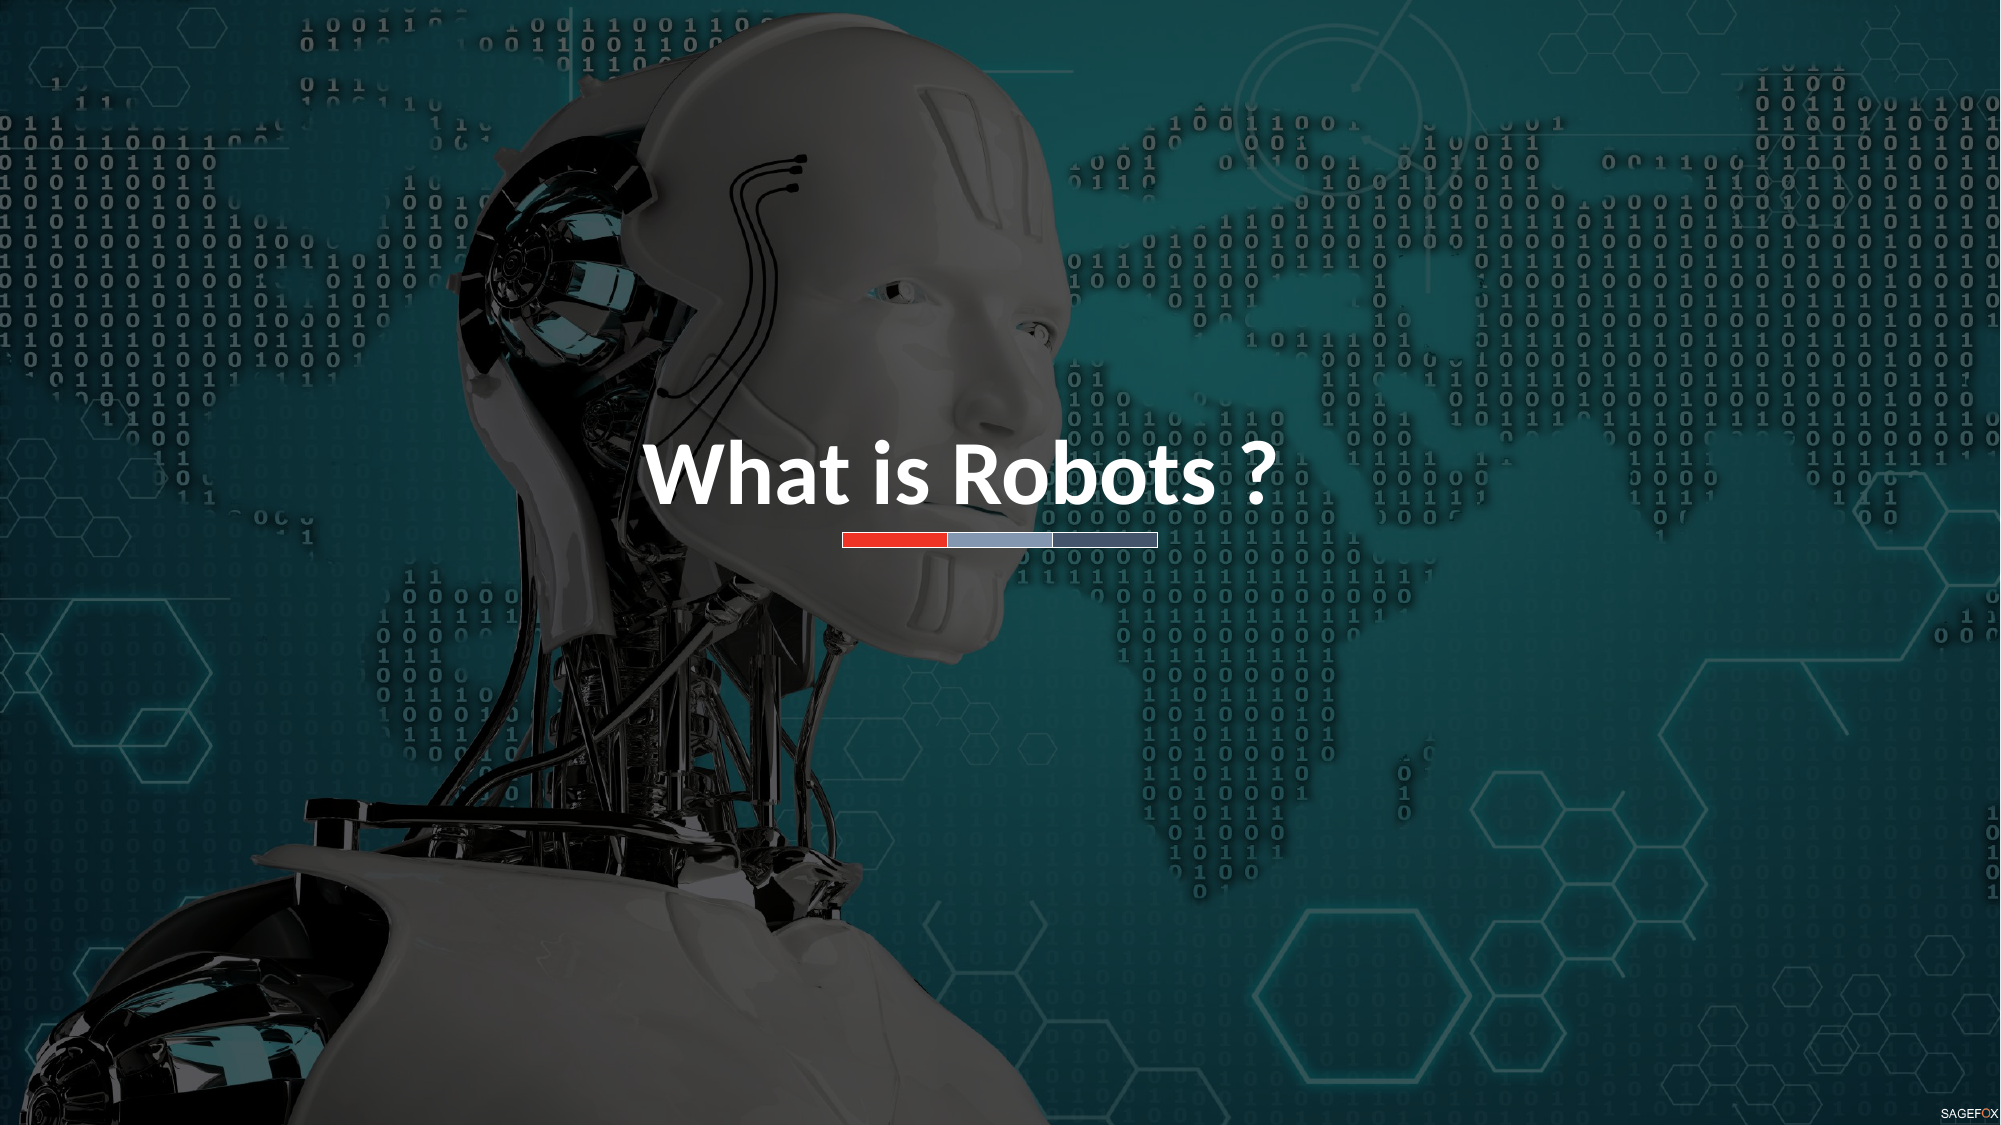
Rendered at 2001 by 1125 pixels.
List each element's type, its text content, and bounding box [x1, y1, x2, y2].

picture [0, 0, 2001, 1125]
text_box What is Robots ? [627, 405, 1894, 531]
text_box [842, 532, 1158, 548]
